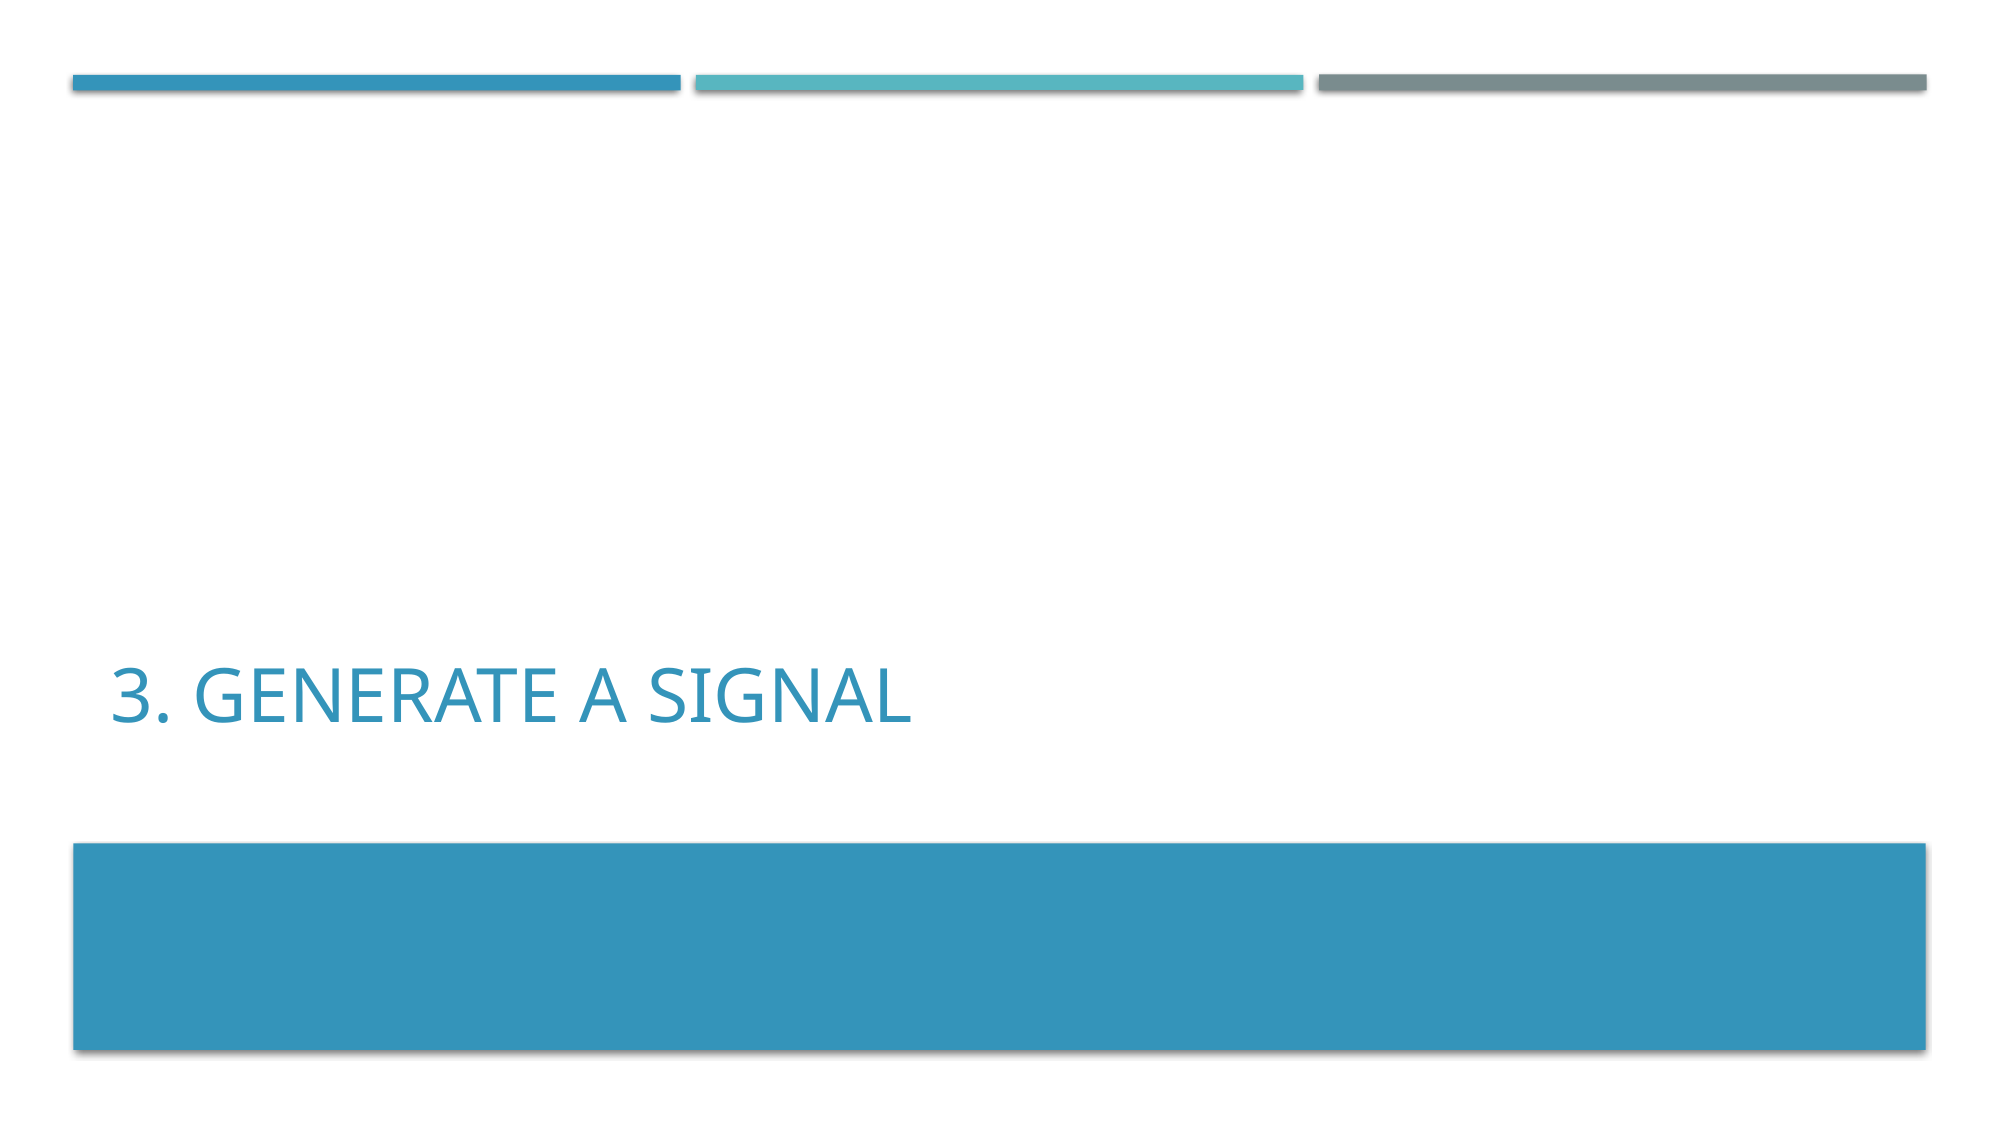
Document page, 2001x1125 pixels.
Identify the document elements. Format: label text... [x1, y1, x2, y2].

title 3. Generate a signal [95, 499, 1905, 745]
